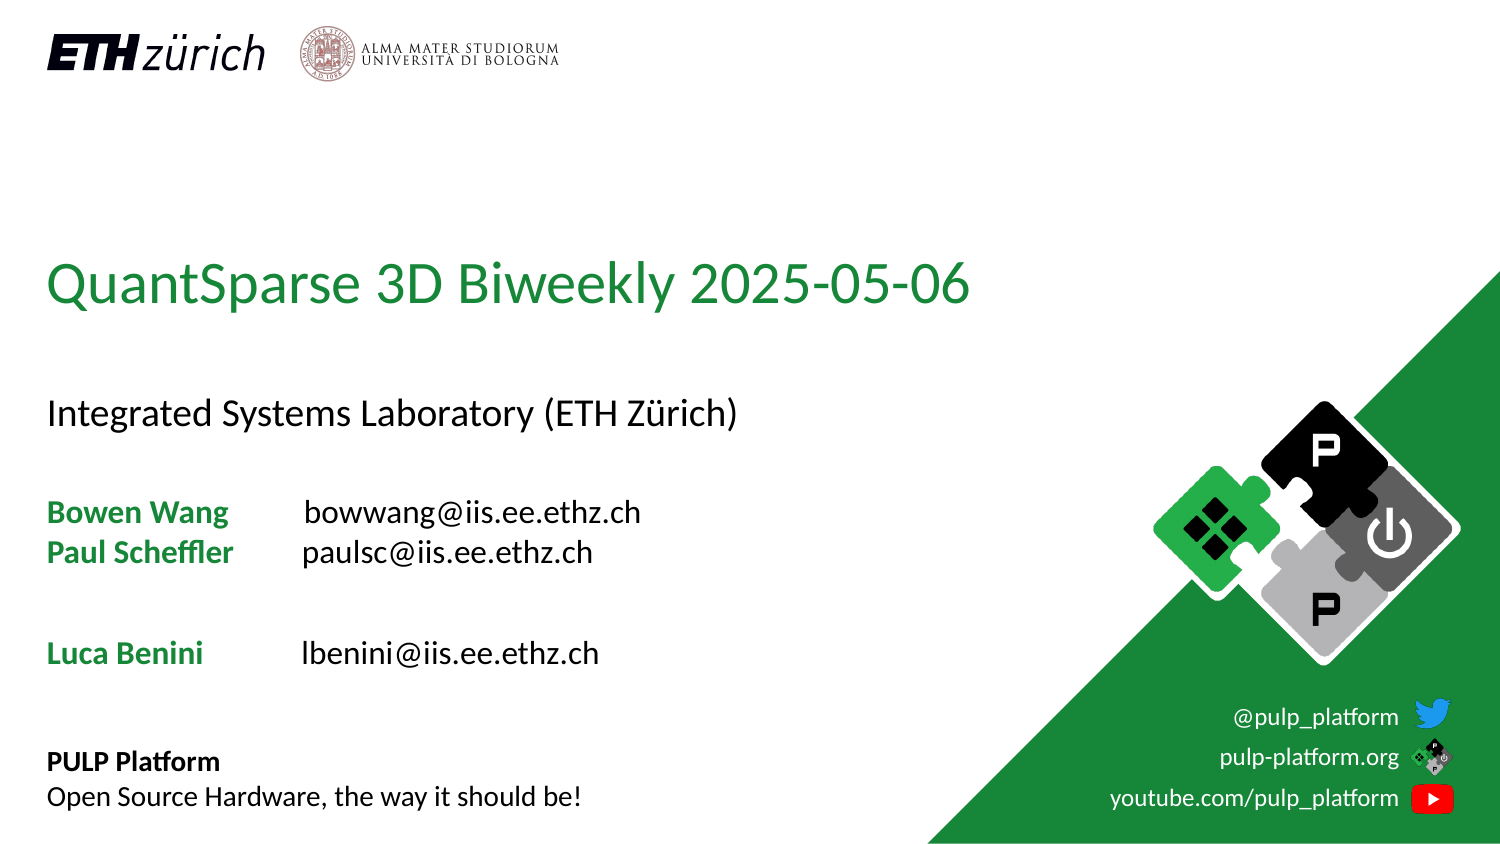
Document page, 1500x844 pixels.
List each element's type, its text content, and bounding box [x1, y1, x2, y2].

picture [299, 26, 357, 83]
slide_number 1 [1403, 779, 1494, 844]
picture [46, 34, 265, 71]
picture [1151, 399, 1454, 658]
list Bowen Wang bowwang@iis.ee.ethz.ch Paul Scheffler paulsc@iis.ee.ethz.ch Luca Benini lbenini@iis.ee.ethz.ch [46, 484, 797, 696]
picture [1410, 738, 1453, 776]
picture [361, 40, 559, 65]
picture [1414, 698, 1452, 729]
title QuantSparse 3D Biweekly 2025-05-06 [46, 251, 1360, 388]
subtitle Integrated Systems Laboratory (ETH Zürich) [46, 388, 797, 435]
